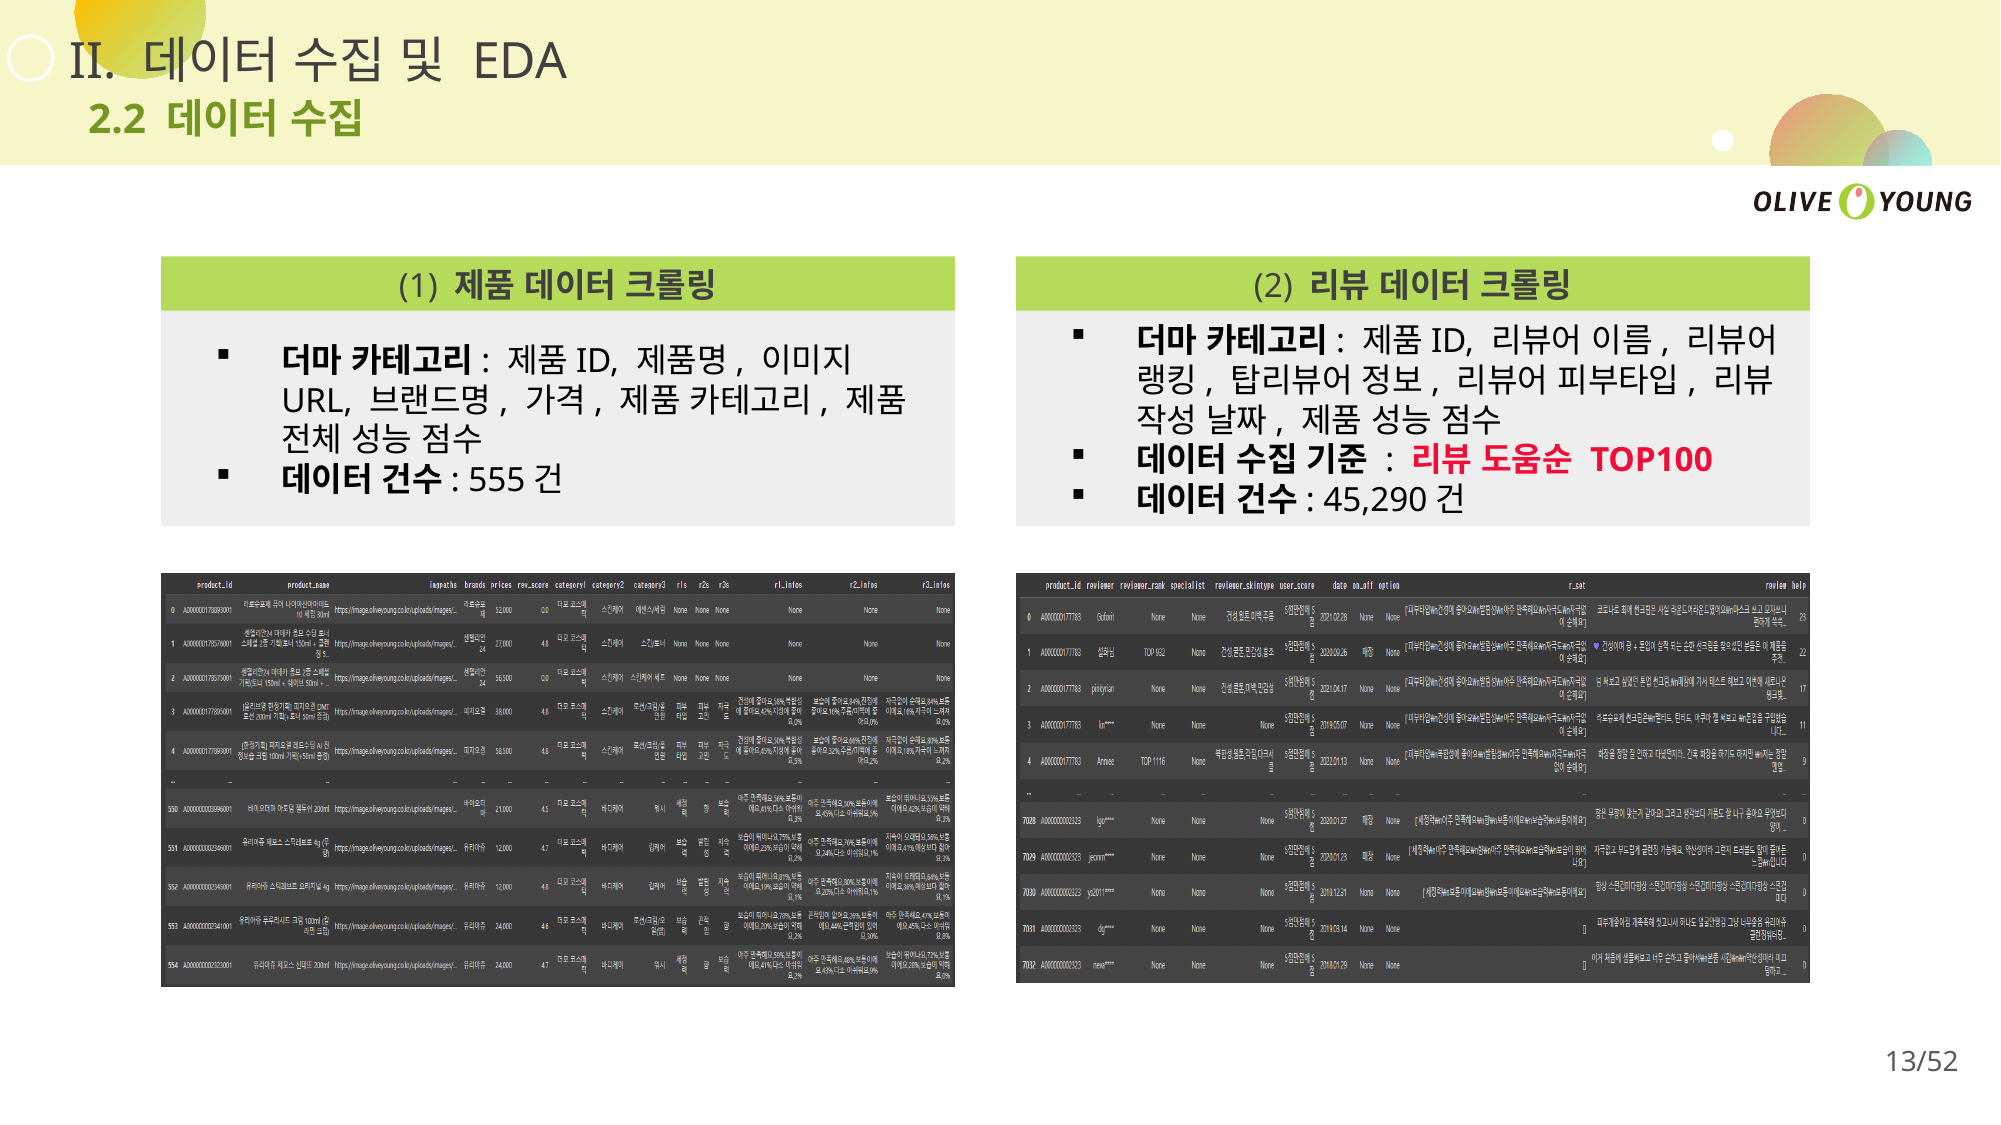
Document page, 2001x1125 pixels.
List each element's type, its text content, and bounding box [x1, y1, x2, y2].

slide_number 13/52 [1828, 1019, 1974, 1106]
text_box (1) 제품 데이터 크롤링 [161, 256, 955, 310]
picture [160, 572, 956, 987]
text_box 더마 카테고리: 제품ID, 리뷰어 이름, 리뷰어 랭킹, 탑리뷰어 정보, 리뷰어 피부타입, 리뷰 작성 날짜, 제품 성능 점수 데이터 수집 기준 : 리뷰 도움순 TOP100 데이터 건수: 45,290건 [1016, 310, 1810, 527]
text_box II. 데이터 수집 및 EDA [41, 8, 773, 105]
text_box 2.2 데이터 수집 [68, 105, 773, 147]
text_box (2) 리뷰 데이터 크롤링 [1016, 256, 1810, 310]
picture [1744, 174, 1983, 228]
picture [1015, 572, 1811, 983]
text_box 더마 카테고리: 제품ID, 제품명, 이미지 URL, 브랜드명, 가격, 제품 카테고리, 제품 전체 성능 점수 데이터 건수: 555건 [161, 310, 955, 527]
